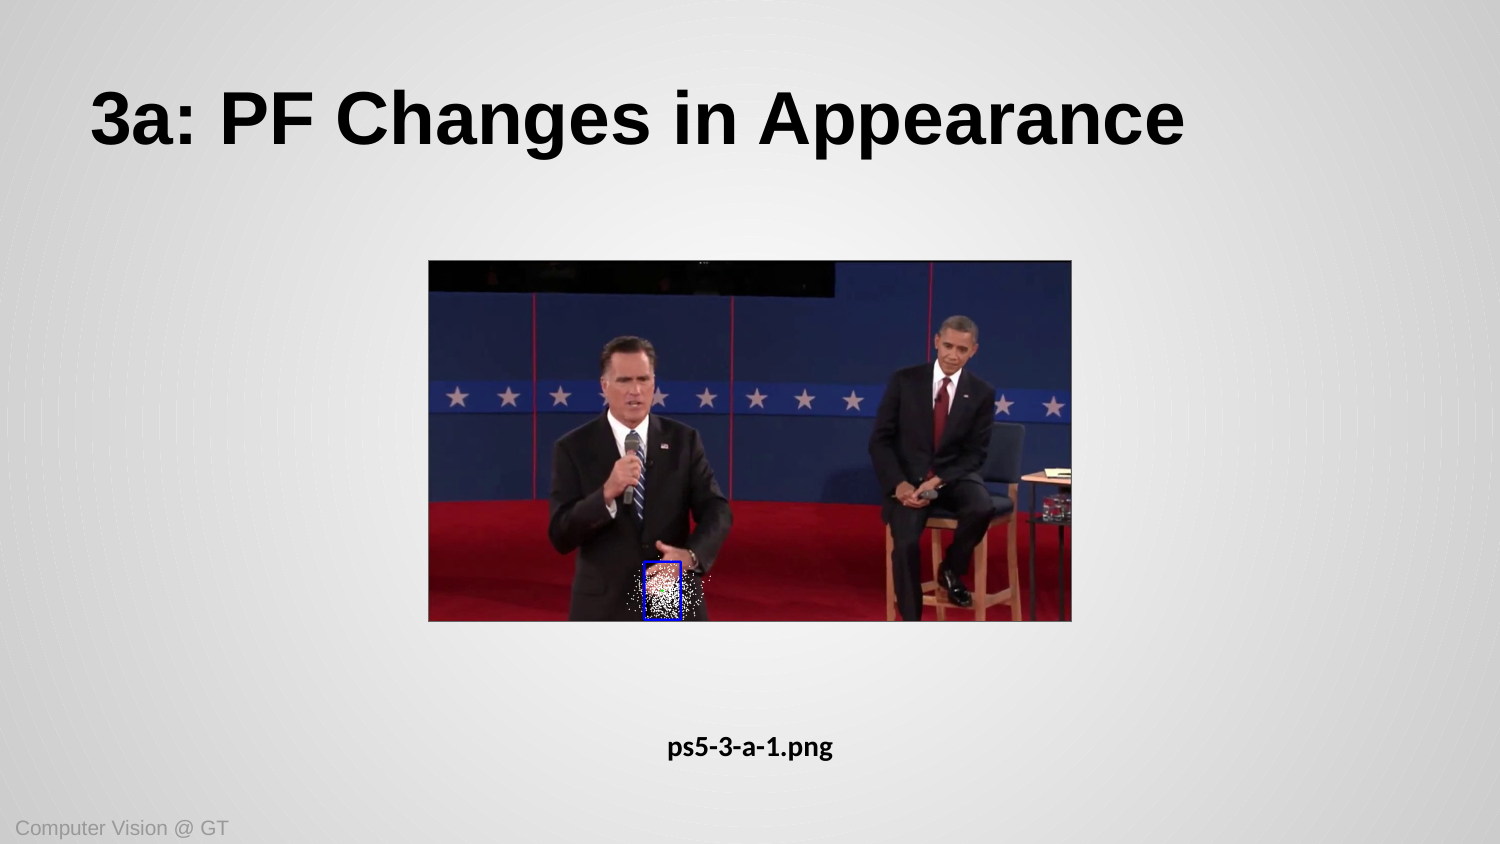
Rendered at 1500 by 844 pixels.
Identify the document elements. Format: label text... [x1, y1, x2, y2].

text_box Computer Vision @ GT [0, 802, 422, 844]
picture [428, 260, 1072, 622]
title 3a: PF Changes in Appearance [74, 33, 1426, 175]
text_box ps5-3-a-1.png [395, 707, 1105, 778]
